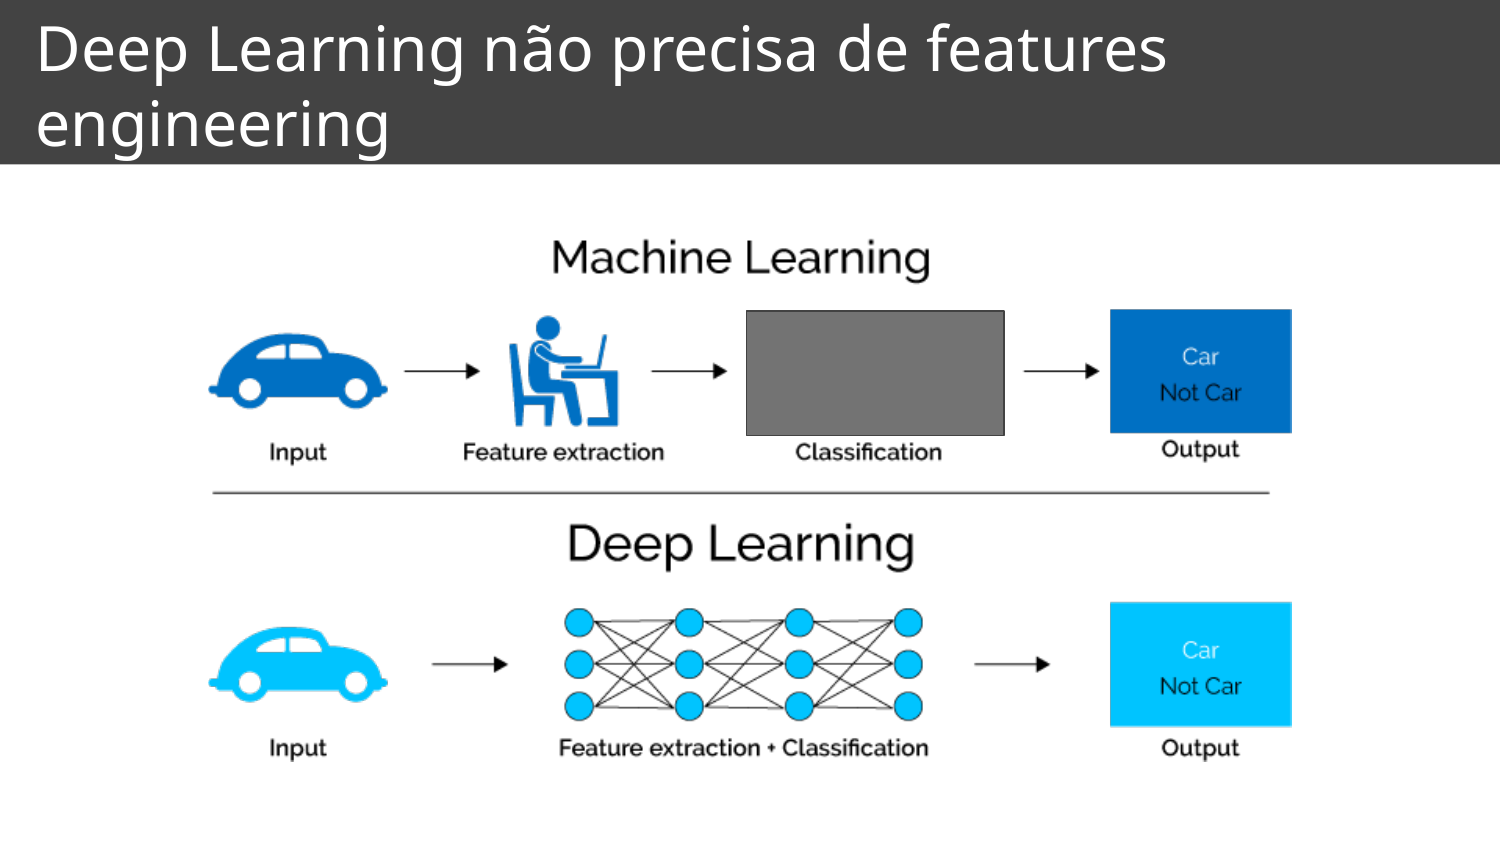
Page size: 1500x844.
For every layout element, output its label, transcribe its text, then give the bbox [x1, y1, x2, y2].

picture [208, 233, 1292, 763]
title Deep Learning não precisa de features engineering [20, 21, 1485, 148]
